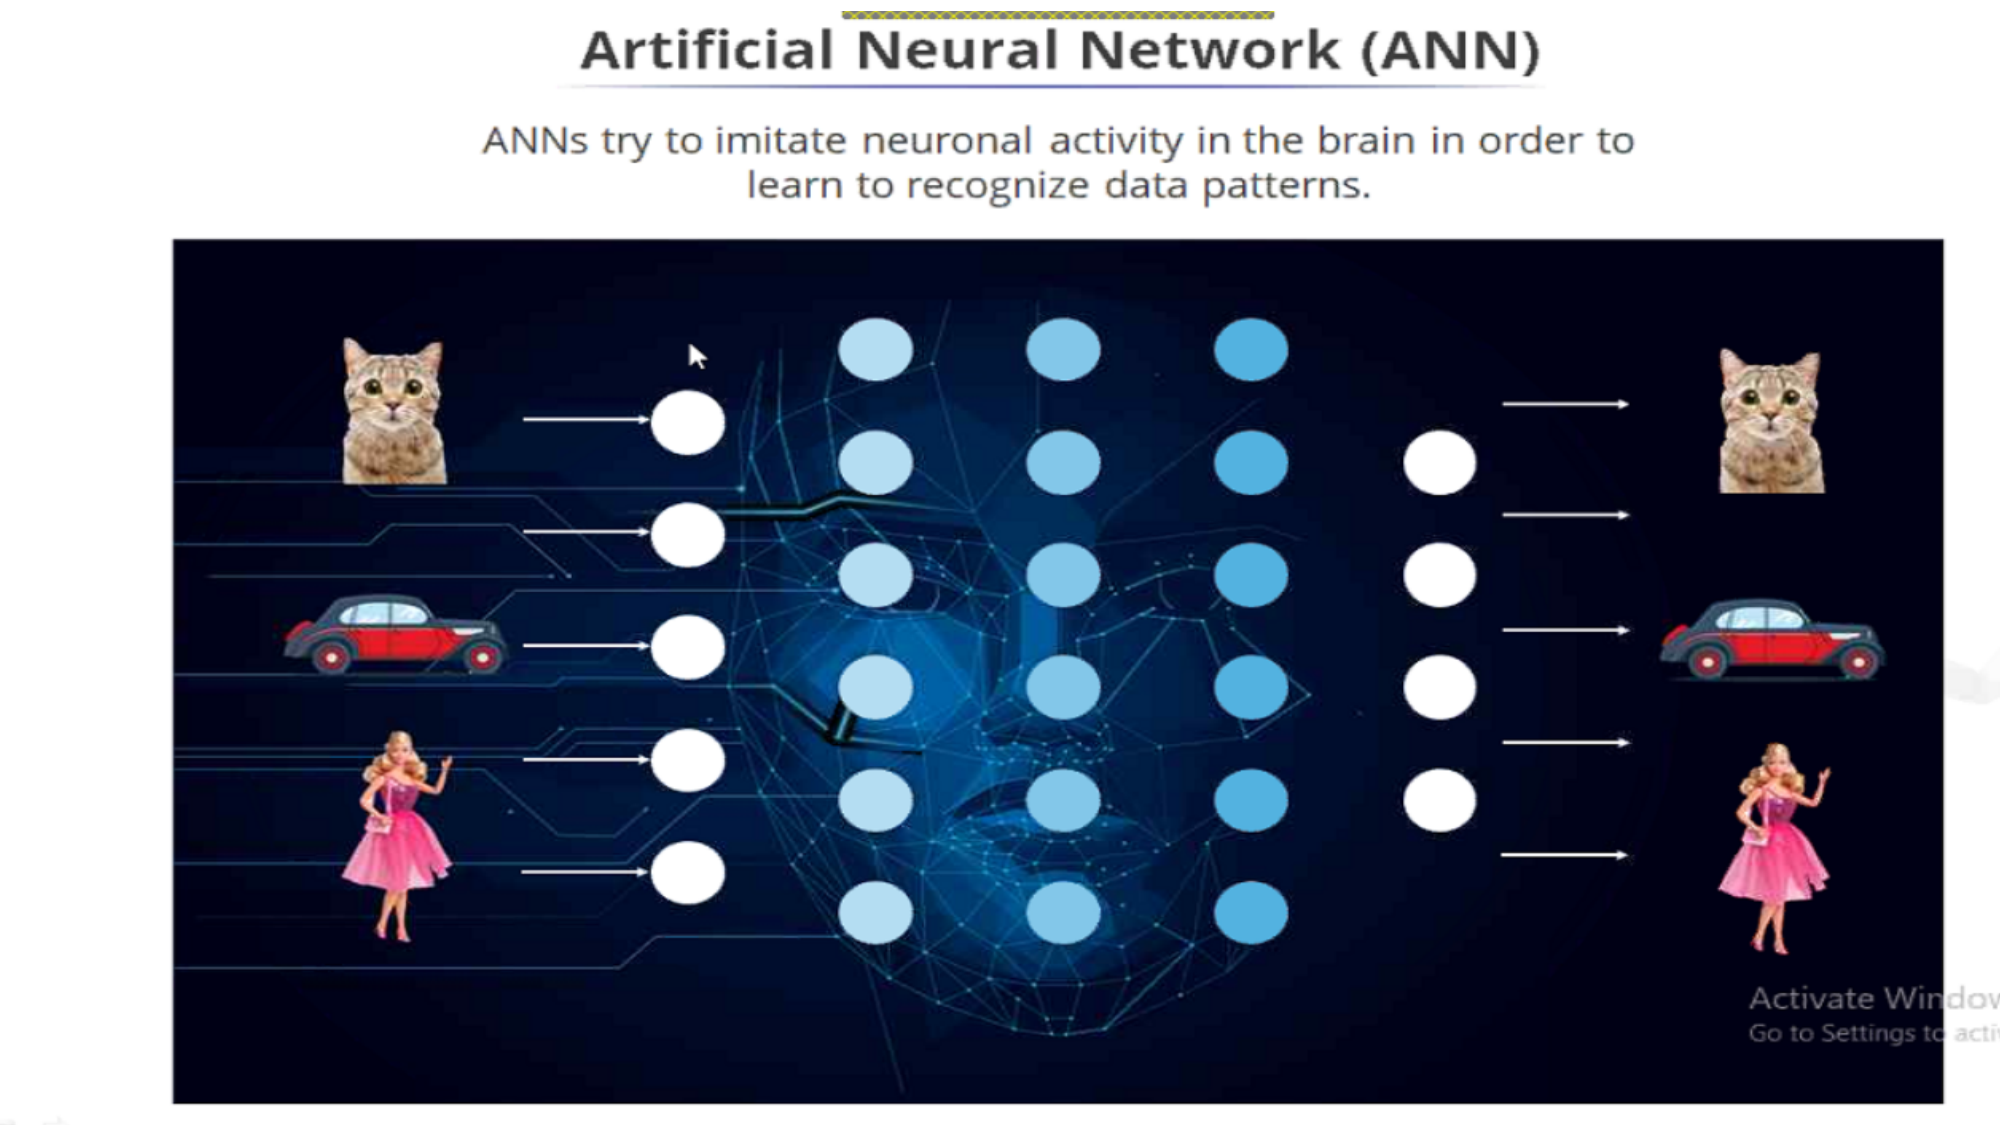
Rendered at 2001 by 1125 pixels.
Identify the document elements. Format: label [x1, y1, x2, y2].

list [0, 11, 2000, 1125]
